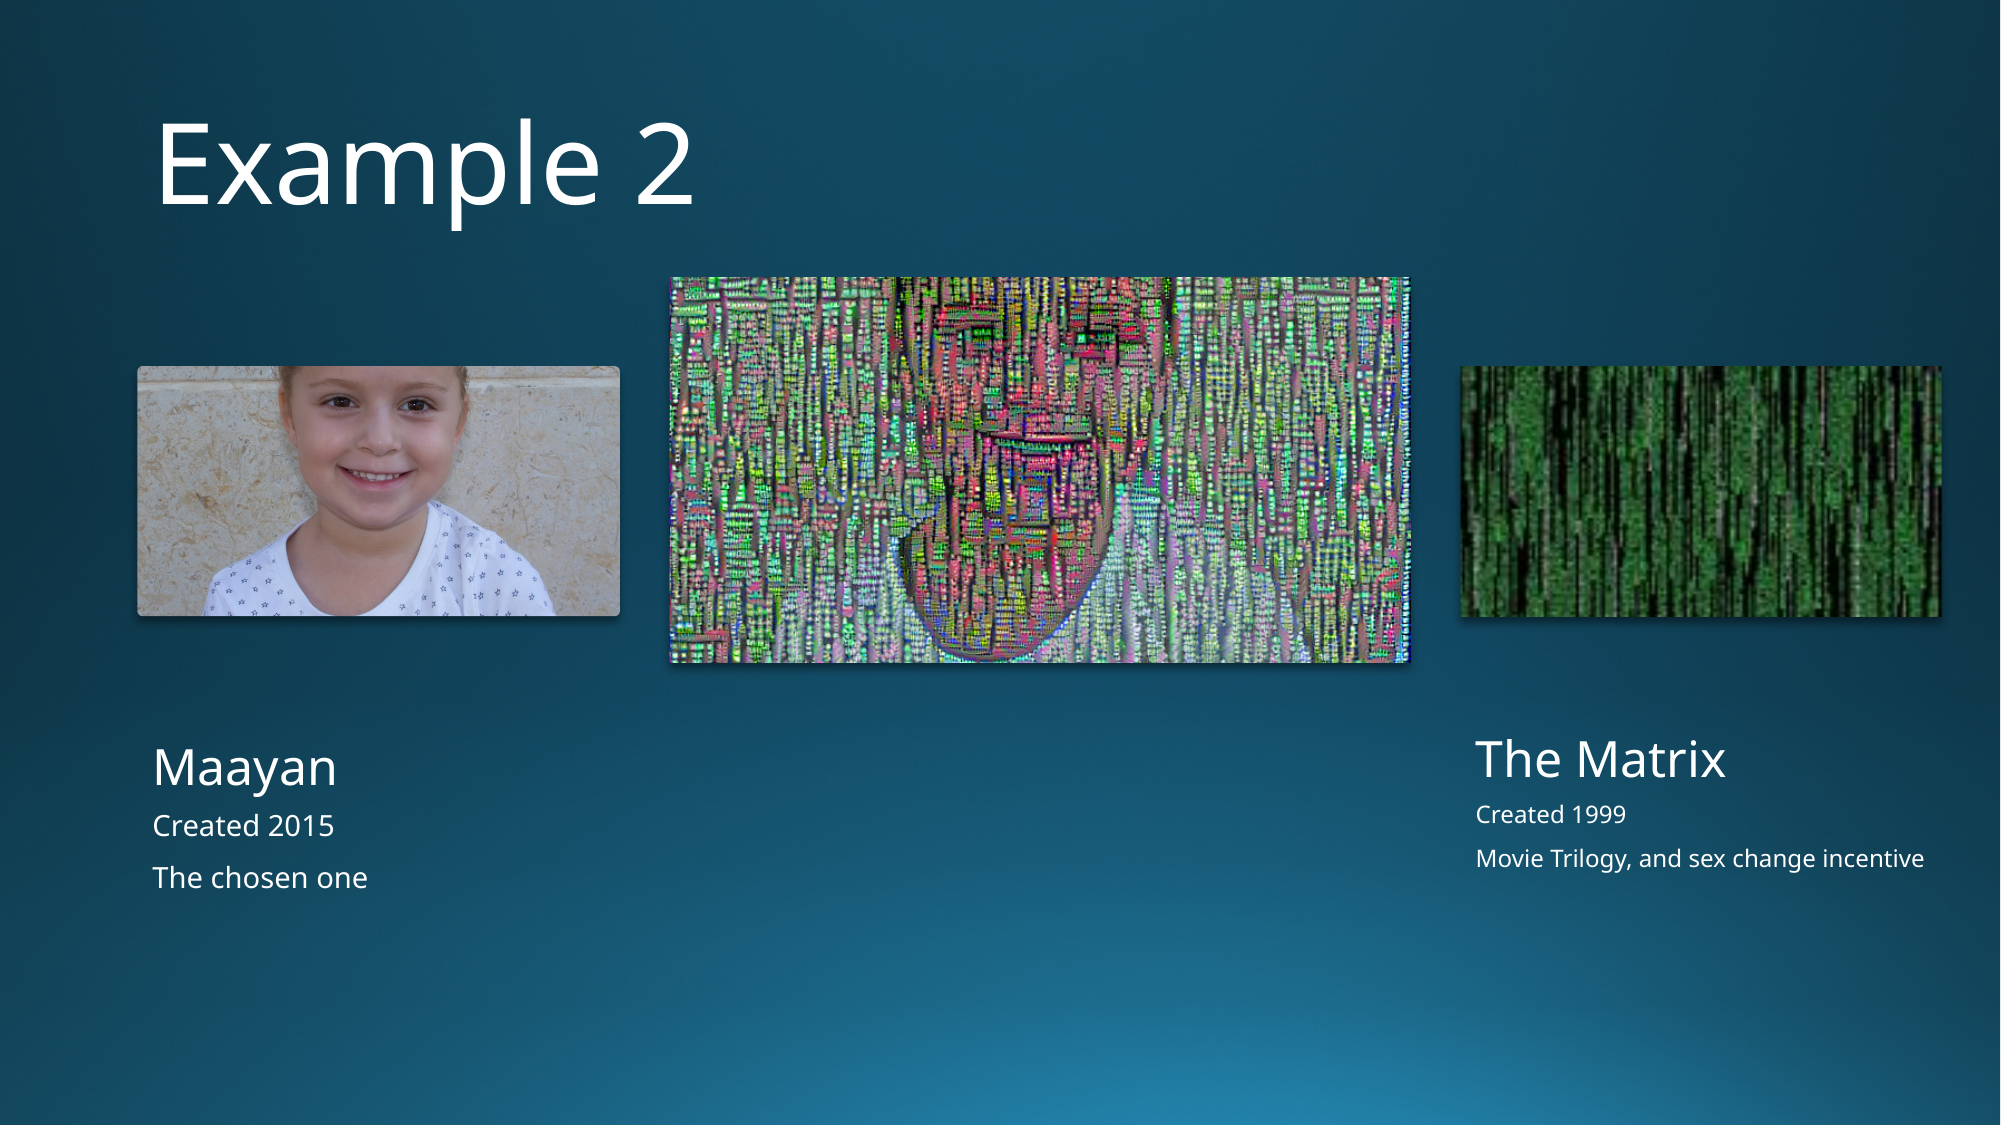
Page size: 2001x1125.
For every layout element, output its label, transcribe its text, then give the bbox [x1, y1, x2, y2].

title Example 2 [137, 59, 1863, 278]
list Created 2015 The chosen one [137, 803, 620, 912]
list The Matrix [1460, 700, 1942, 795]
list Created 1999 Movie Trilogy, and sex change incentive [1460, 795, 1943, 904]
picture [0, 0, 2001, 1125]
list Maayan [137, 709, 620, 803]
